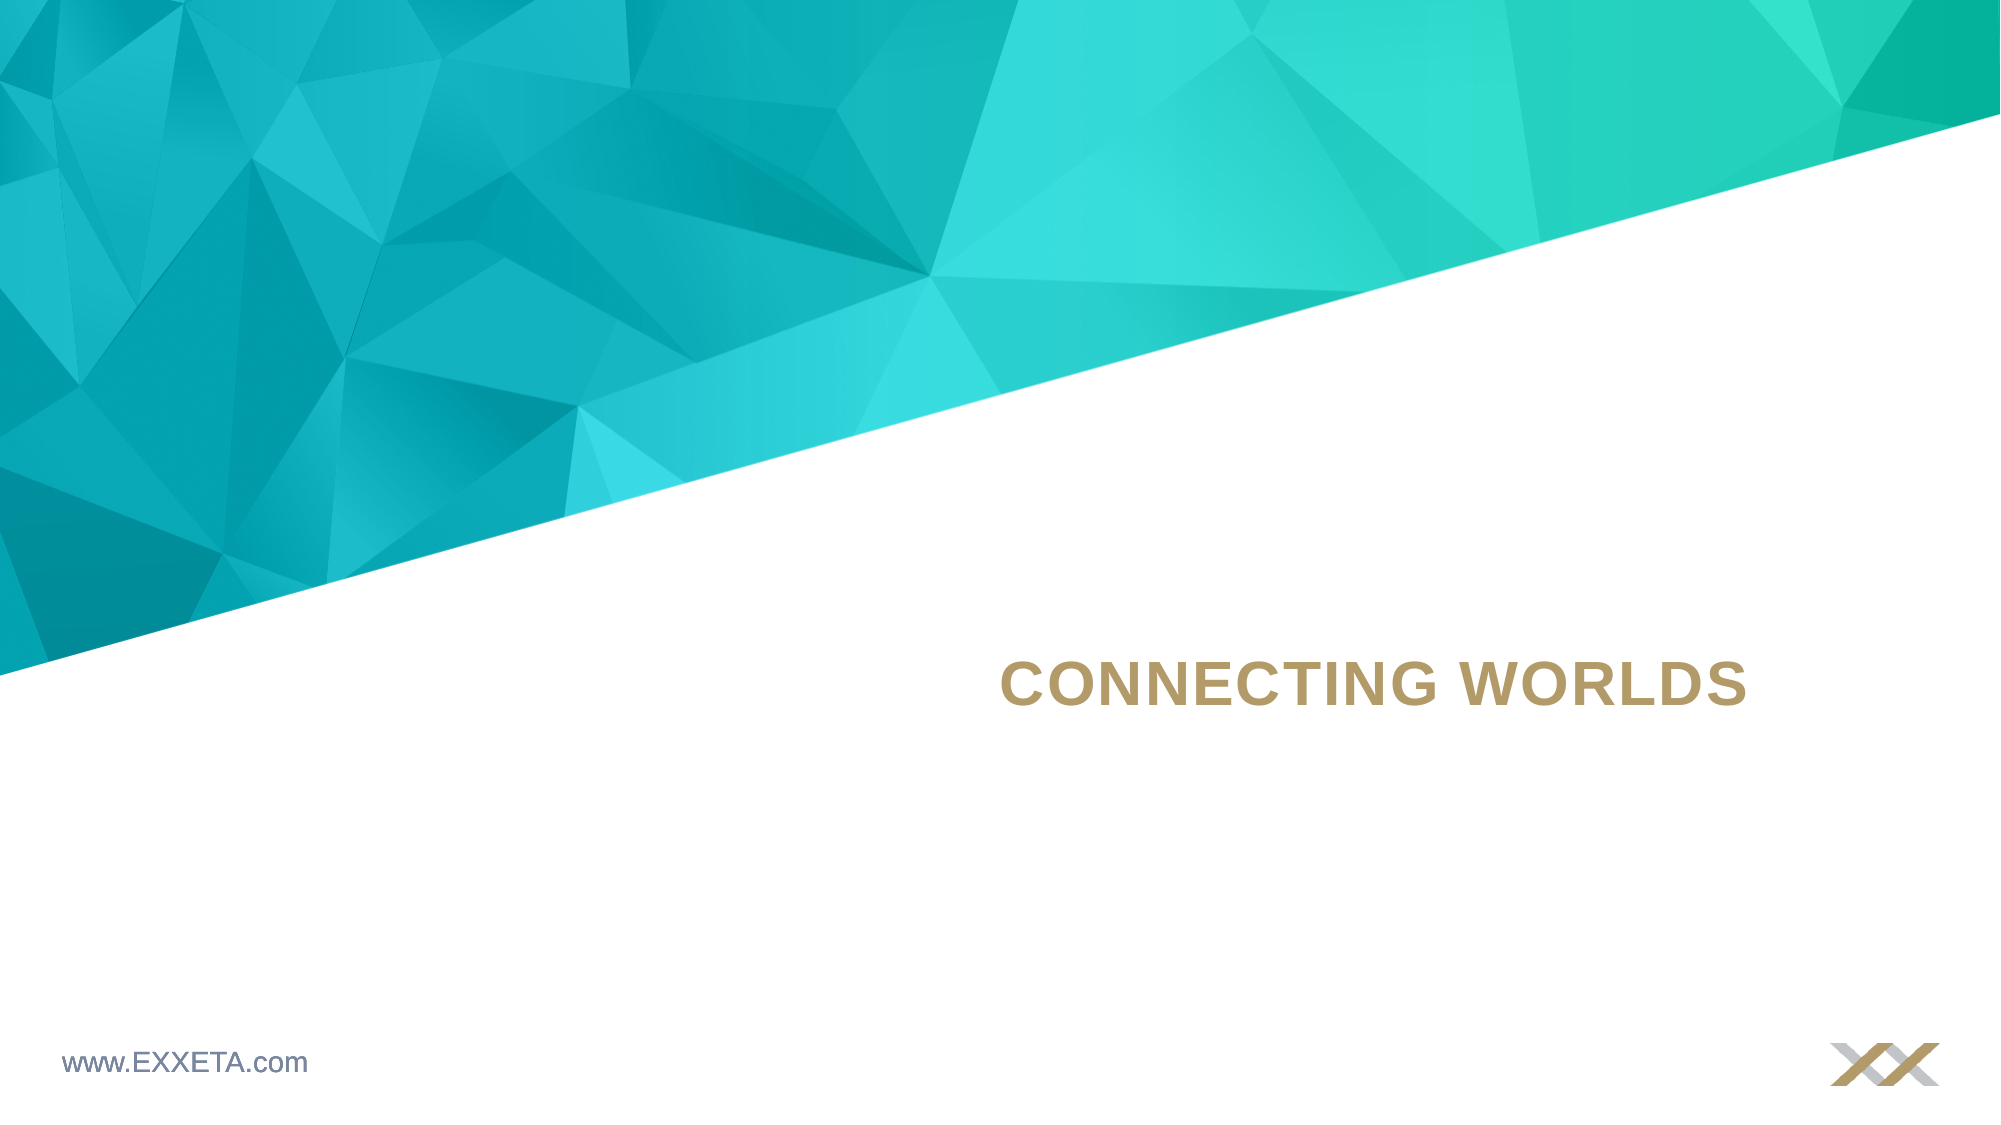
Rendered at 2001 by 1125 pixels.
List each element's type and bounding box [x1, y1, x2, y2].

picture [1533, 668, 1555, 676]
picture [1584, 669, 1604, 676]
picture [1671, 669, 1690, 676]
picture [1830, 1043, 1940, 1086]
picture [0, 0, 2000, 676]
picture [1060, 668, 1082, 676]
